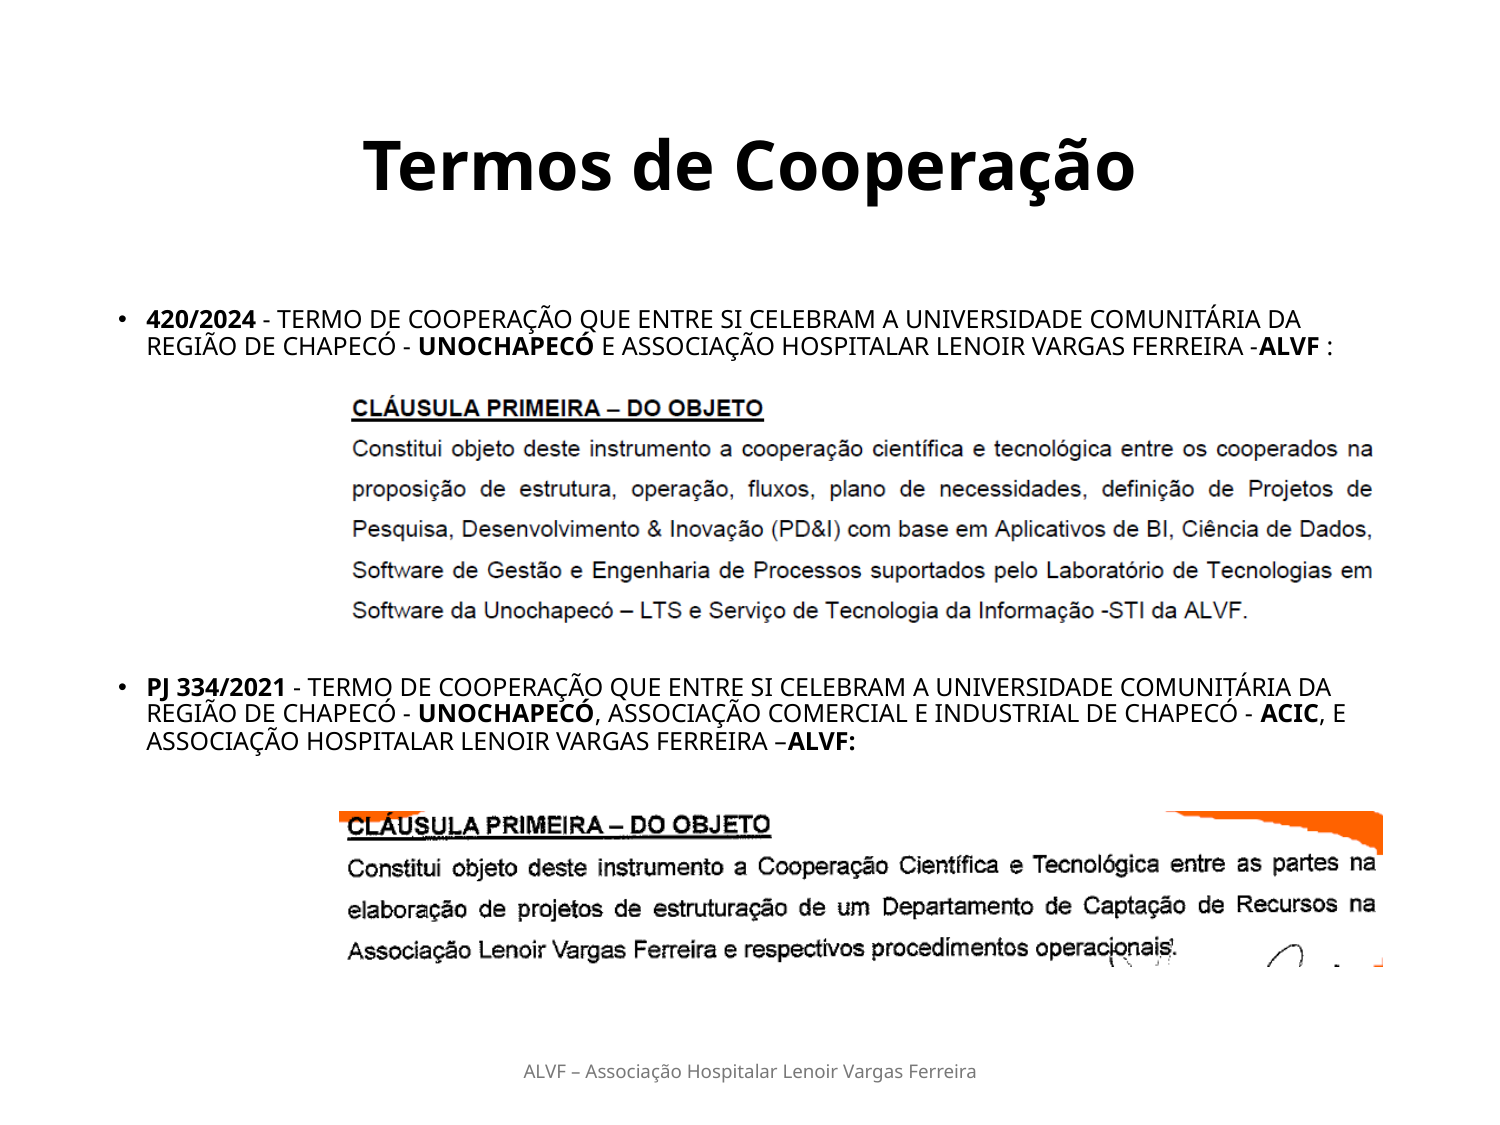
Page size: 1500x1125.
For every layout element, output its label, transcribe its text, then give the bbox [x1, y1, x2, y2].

picture [338, 811, 1384, 967]
list 420/2024 - TERMO DE COOPERAÇÃO QUE ENTRE SI CELEBRAM A UNIVERSIDADE COMUNITÁRIA DA REGIÃO DE CHAPECÓ - UNOCHAPECÓ E ASSOCIAÇÃO HOSPITALAR LENOIR VARGAS FERREIRA -ALVF : PJ 334/2021 - TERMO DE COOPERAÇÃO QUE ENTRE SI CELEBRAM A UNIVERSIDADE COMUNITÁRIA DA REGIÃO DE CHAPECÓ - UNOCHAPECÓ, ASSOCIAÇÃO COMERCIAL E INDUSTRIAL DE CHAPECÓ - ACIC, E ASSOCIAÇÃO HOSPITALAR LENOIR VARGAS FERREIRA –ALVF: [103, 231, 1397, 1014]
footer ALVF – Associação Hospitalar Lenoir Vargas Ferreira [496, 1042, 1004, 1103]
picture [338, 384, 1384, 635]
title Termos de Cooperação [103, 59, 1397, 231]
